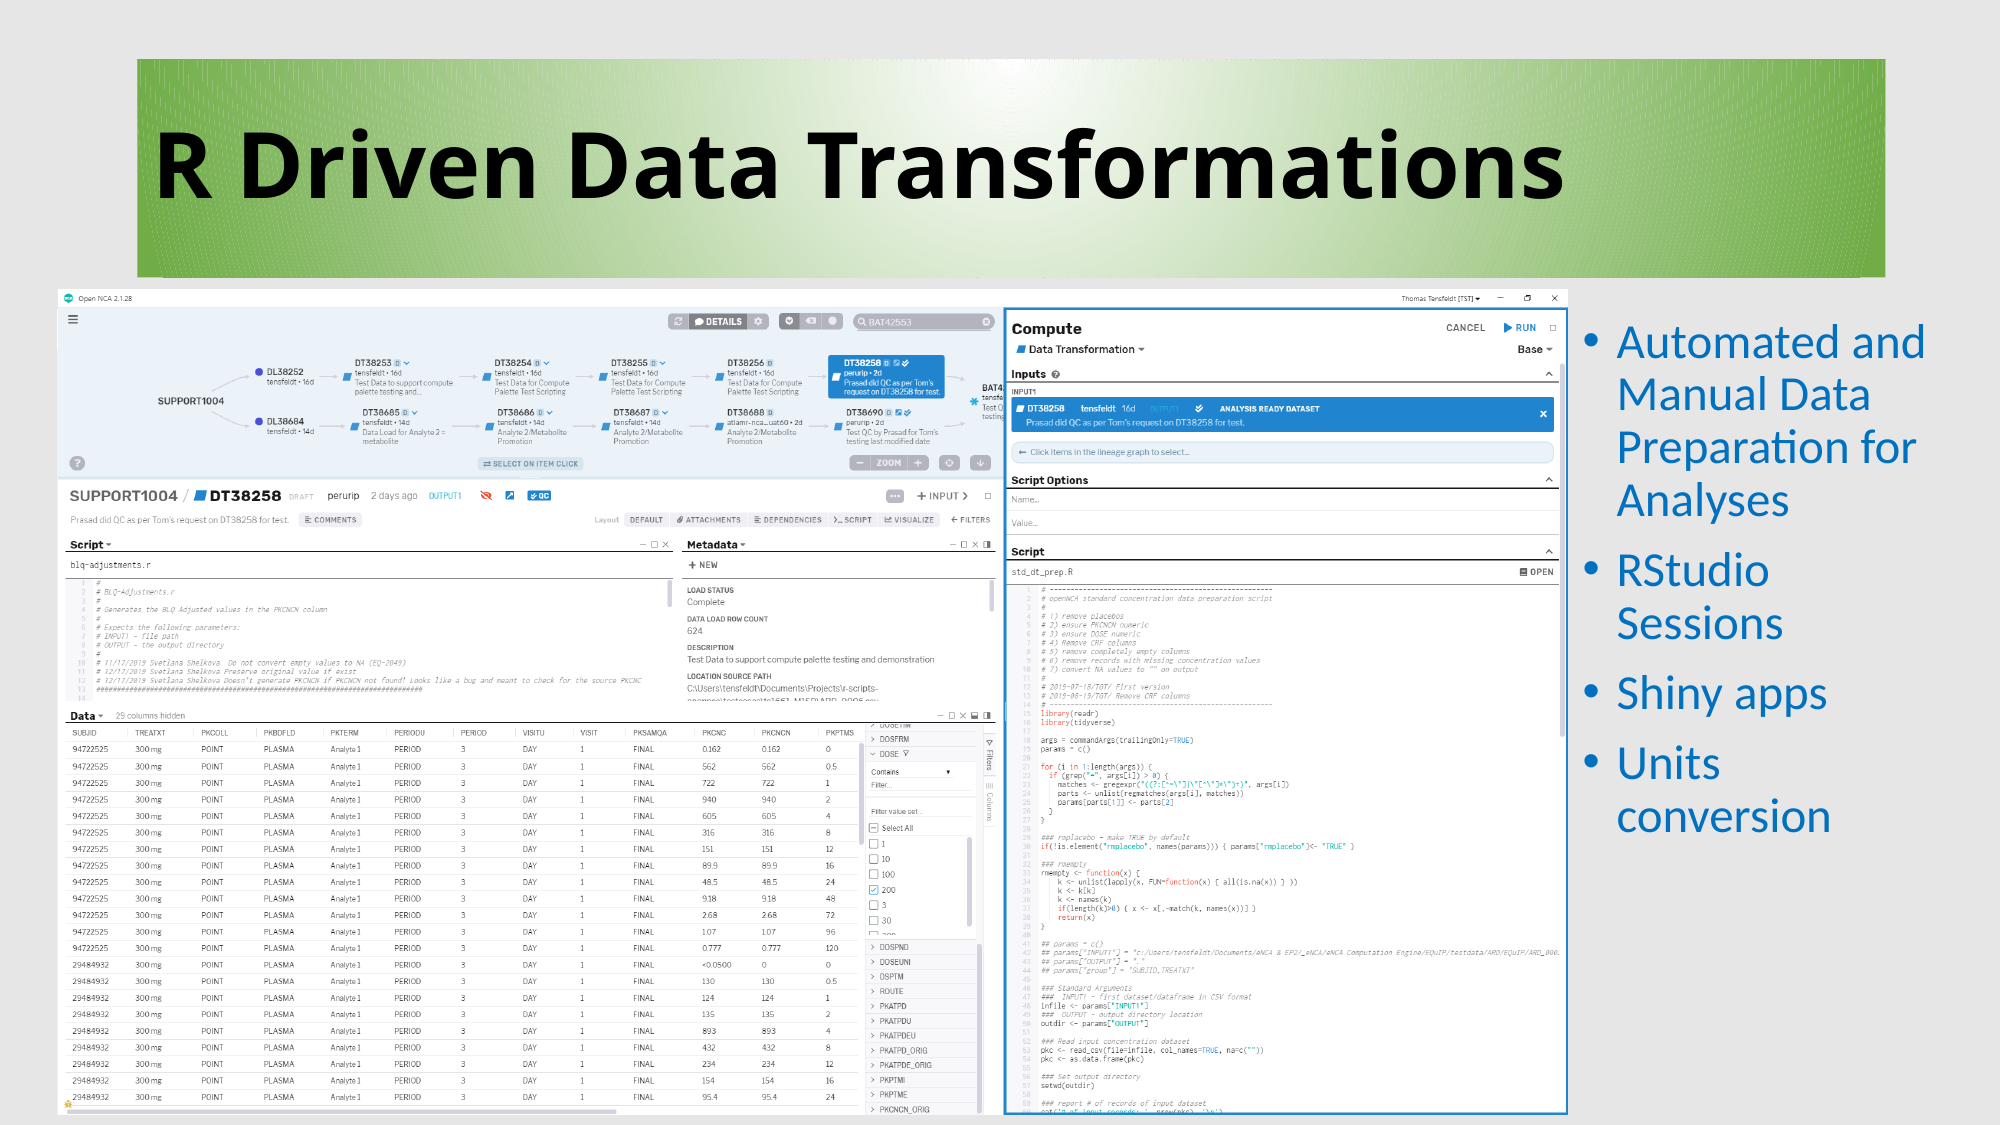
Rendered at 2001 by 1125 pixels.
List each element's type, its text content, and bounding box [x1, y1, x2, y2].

title R Driven Data Transformations [137, 59, 1886, 278]
list Automated and Manual Data Preparation for Analyses RStudio Sessions Shiny apps Units conversion [1568, 308, 1943, 898]
picture [57, 289, 1568, 1115]
